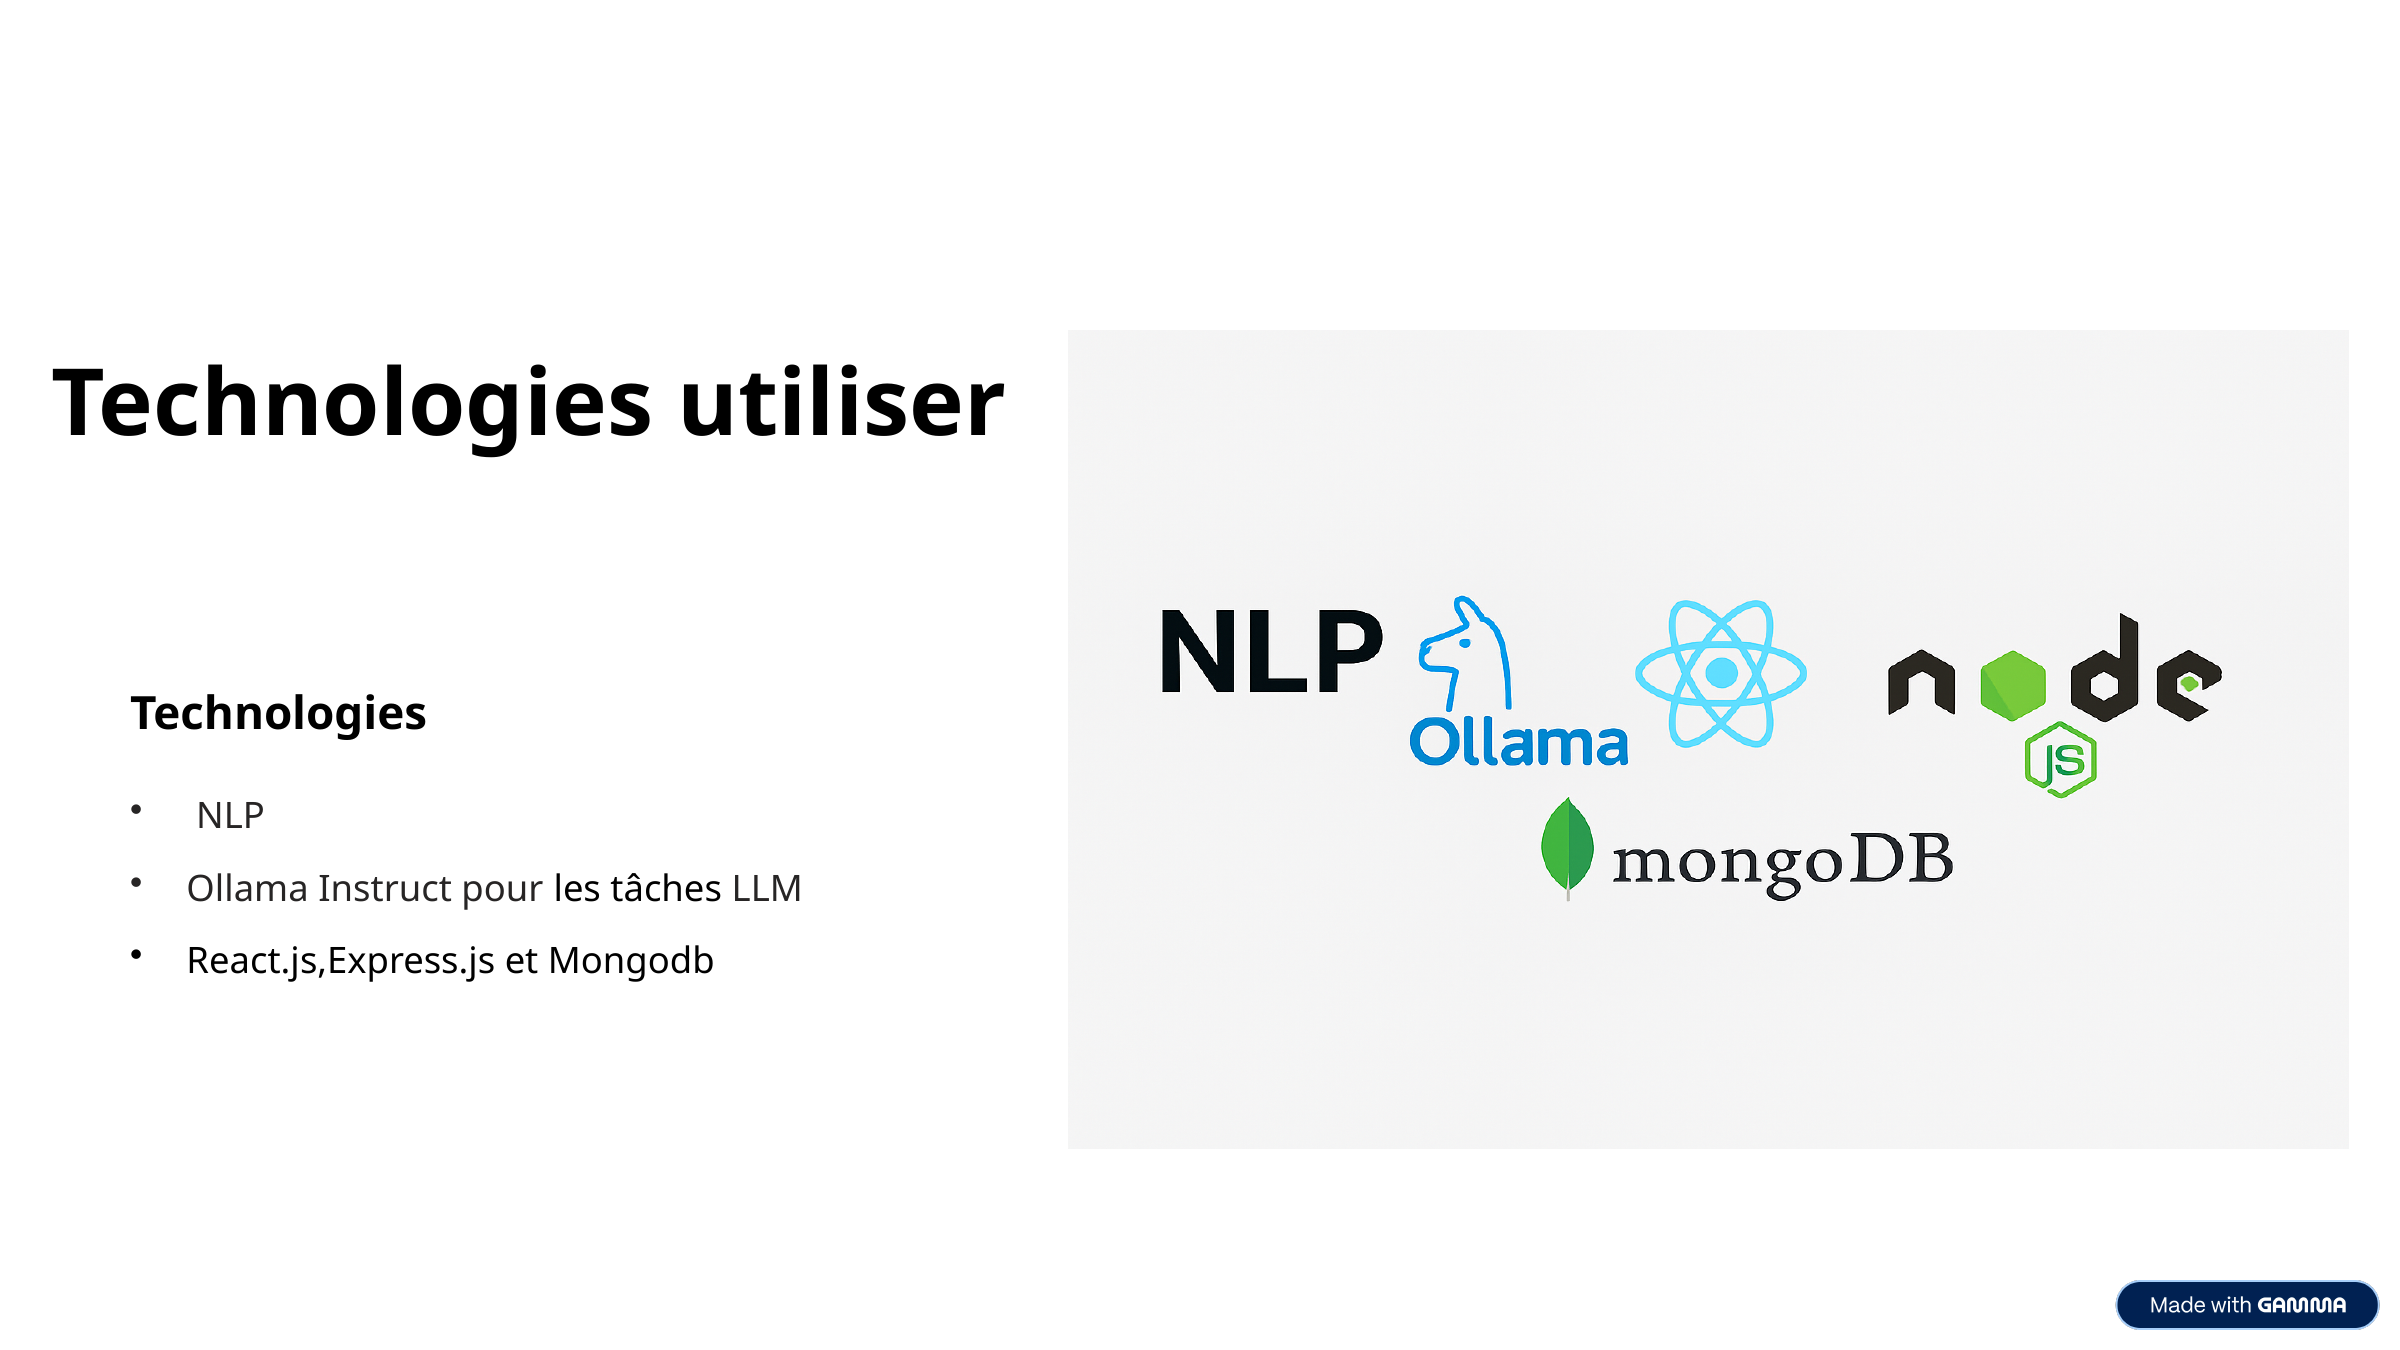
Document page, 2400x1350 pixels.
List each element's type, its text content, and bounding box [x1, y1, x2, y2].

text_box Technologies [130, 681, 596, 740]
text_box NLP [130, 776, 1068, 837]
picture [1068, 330, 2349, 1149]
picture [2106, 1271, 2389, 1339]
text_box Ollama Instruct pour les tâches LLM [130, 849, 1068, 909]
text_box Technologies utiliser [51, 337, 1022, 502]
text_box React.js,Express.js et Mongodb [130, 921, 1068, 982]
